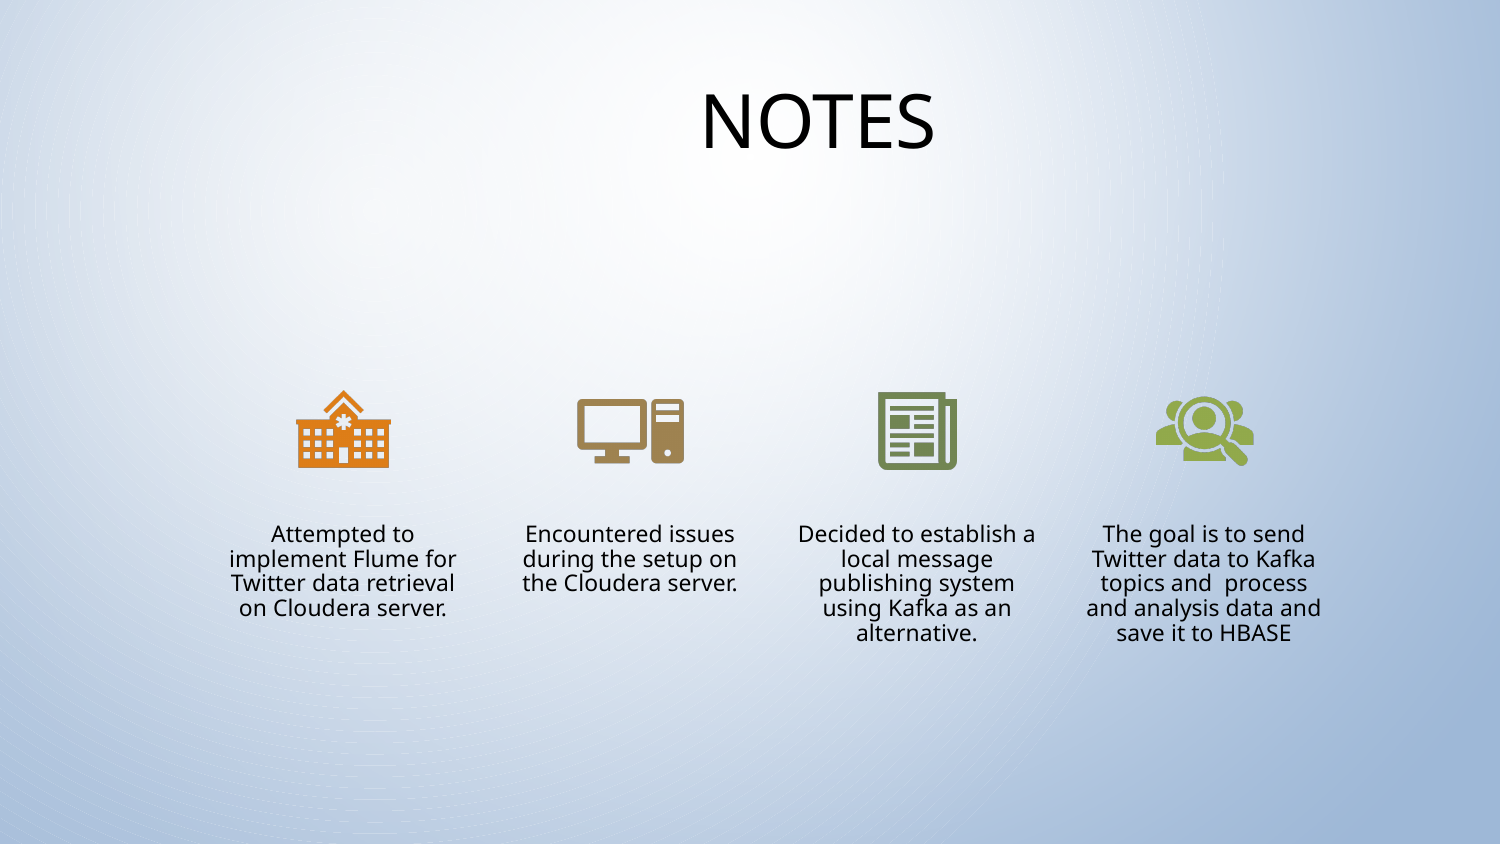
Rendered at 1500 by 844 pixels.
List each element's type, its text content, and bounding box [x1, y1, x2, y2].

title NOTES [220, 76, 1416, 235]
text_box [220, 273, 1327, 724]
picture [0, 0, 1500, 844]
